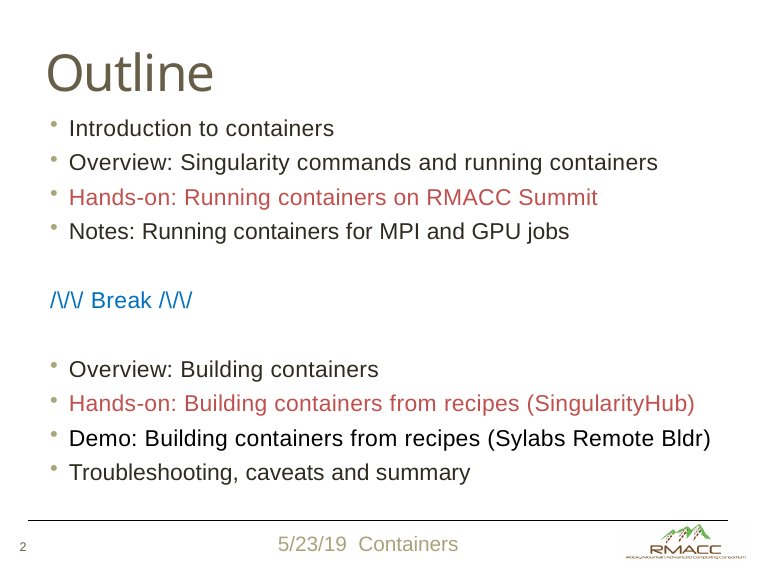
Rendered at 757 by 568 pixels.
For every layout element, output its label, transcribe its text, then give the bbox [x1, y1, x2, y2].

slide_number 2 [15, 539, 37, 562]
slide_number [275, 530, 474, 556]
picture [622, 524, 748, 563]
title Outline [44, 39, 241, 136]
text_box Introduction to containers Overview: Singularity commands and running containers Hands-on: Running containers on RMACC Summit Notes: Running containers for MPI and GPU jobs /\/\/ Break /\/\/ Overview: Building containers Hands-on: Building containers from recipes (SingularityHub) Demo: Building containers from recipes (Sylabs Remote Bldr) Troubleshooting, caveats and summary [49, 106, 729, 486]
